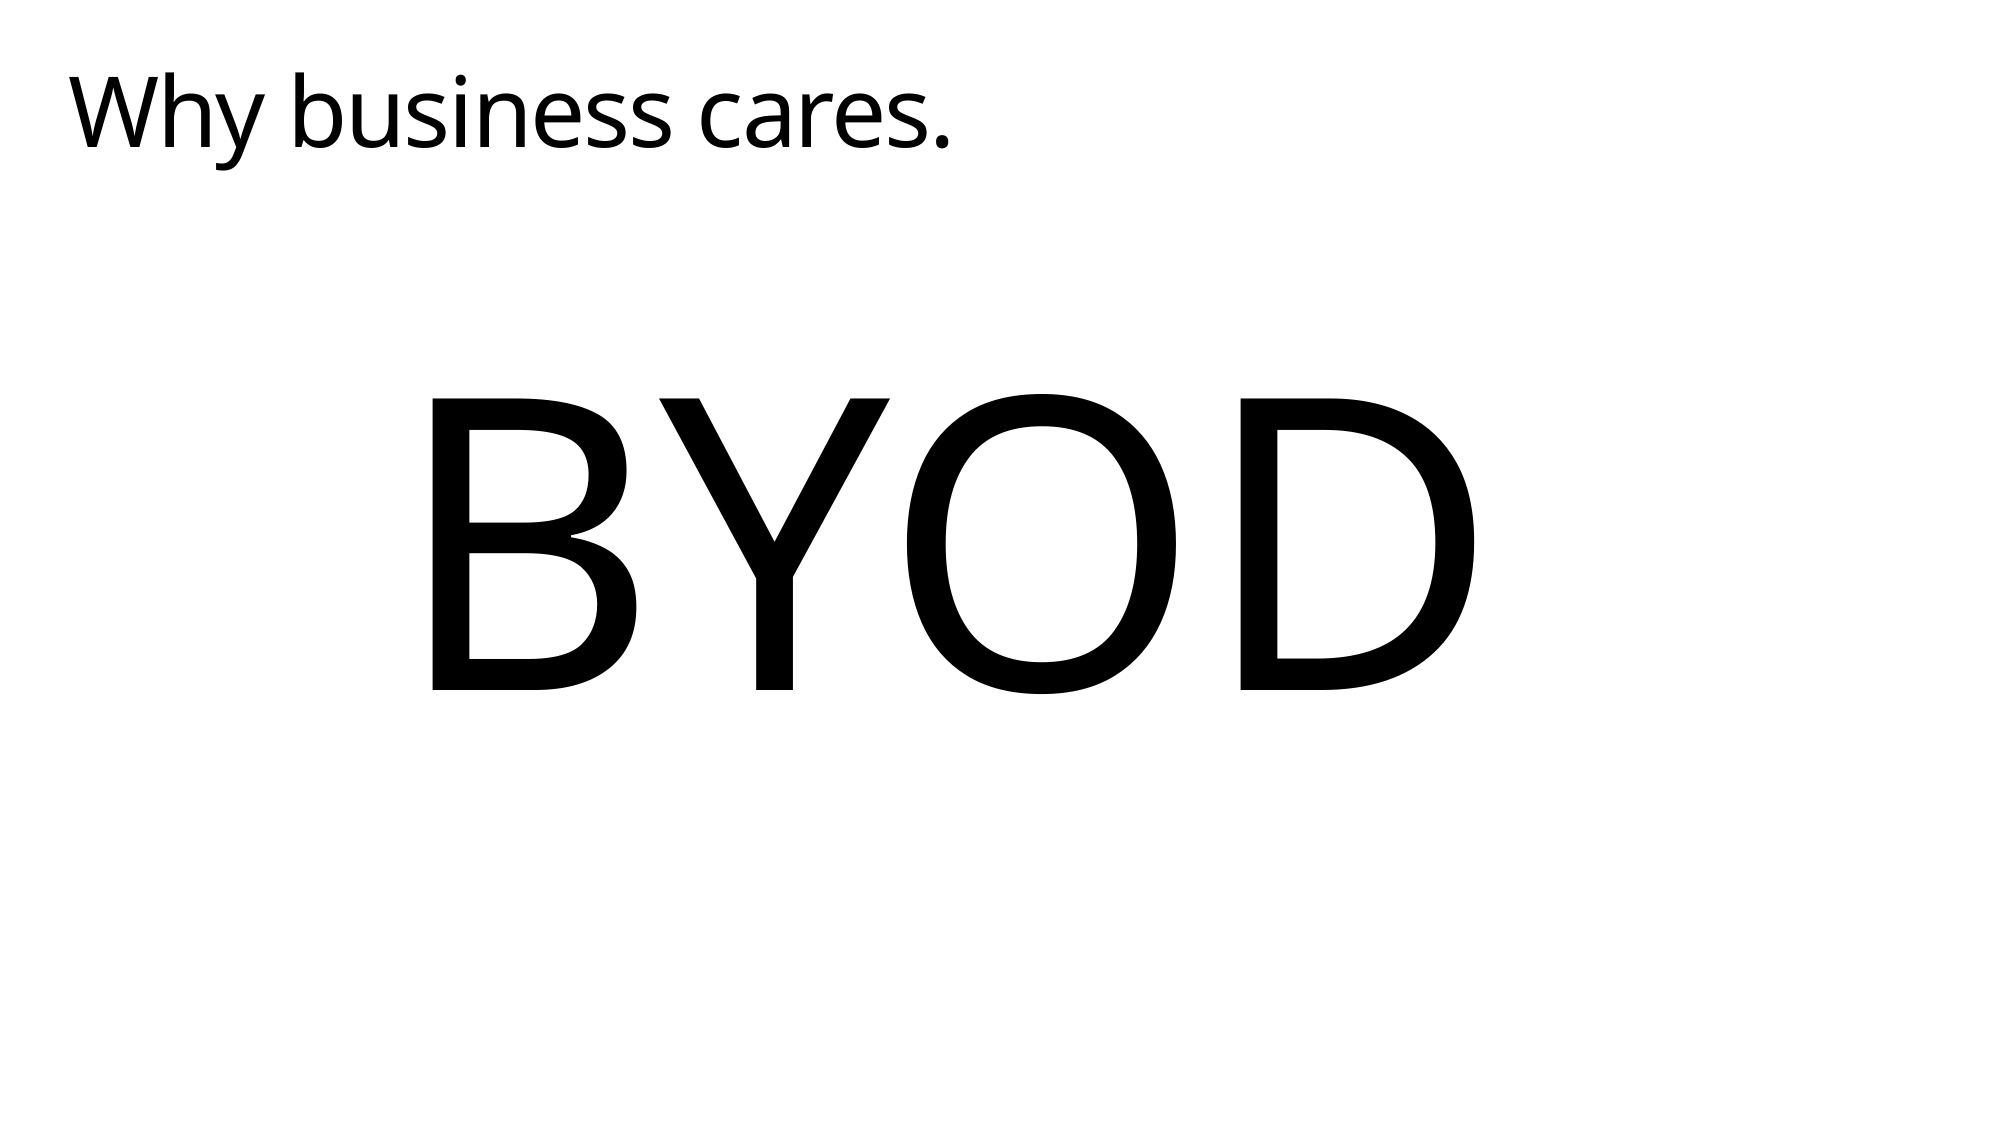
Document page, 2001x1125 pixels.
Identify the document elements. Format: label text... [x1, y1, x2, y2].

title Why business cares. [44, 47, 1957, 196]
list BYOD [0, 322, 2000, 798]
